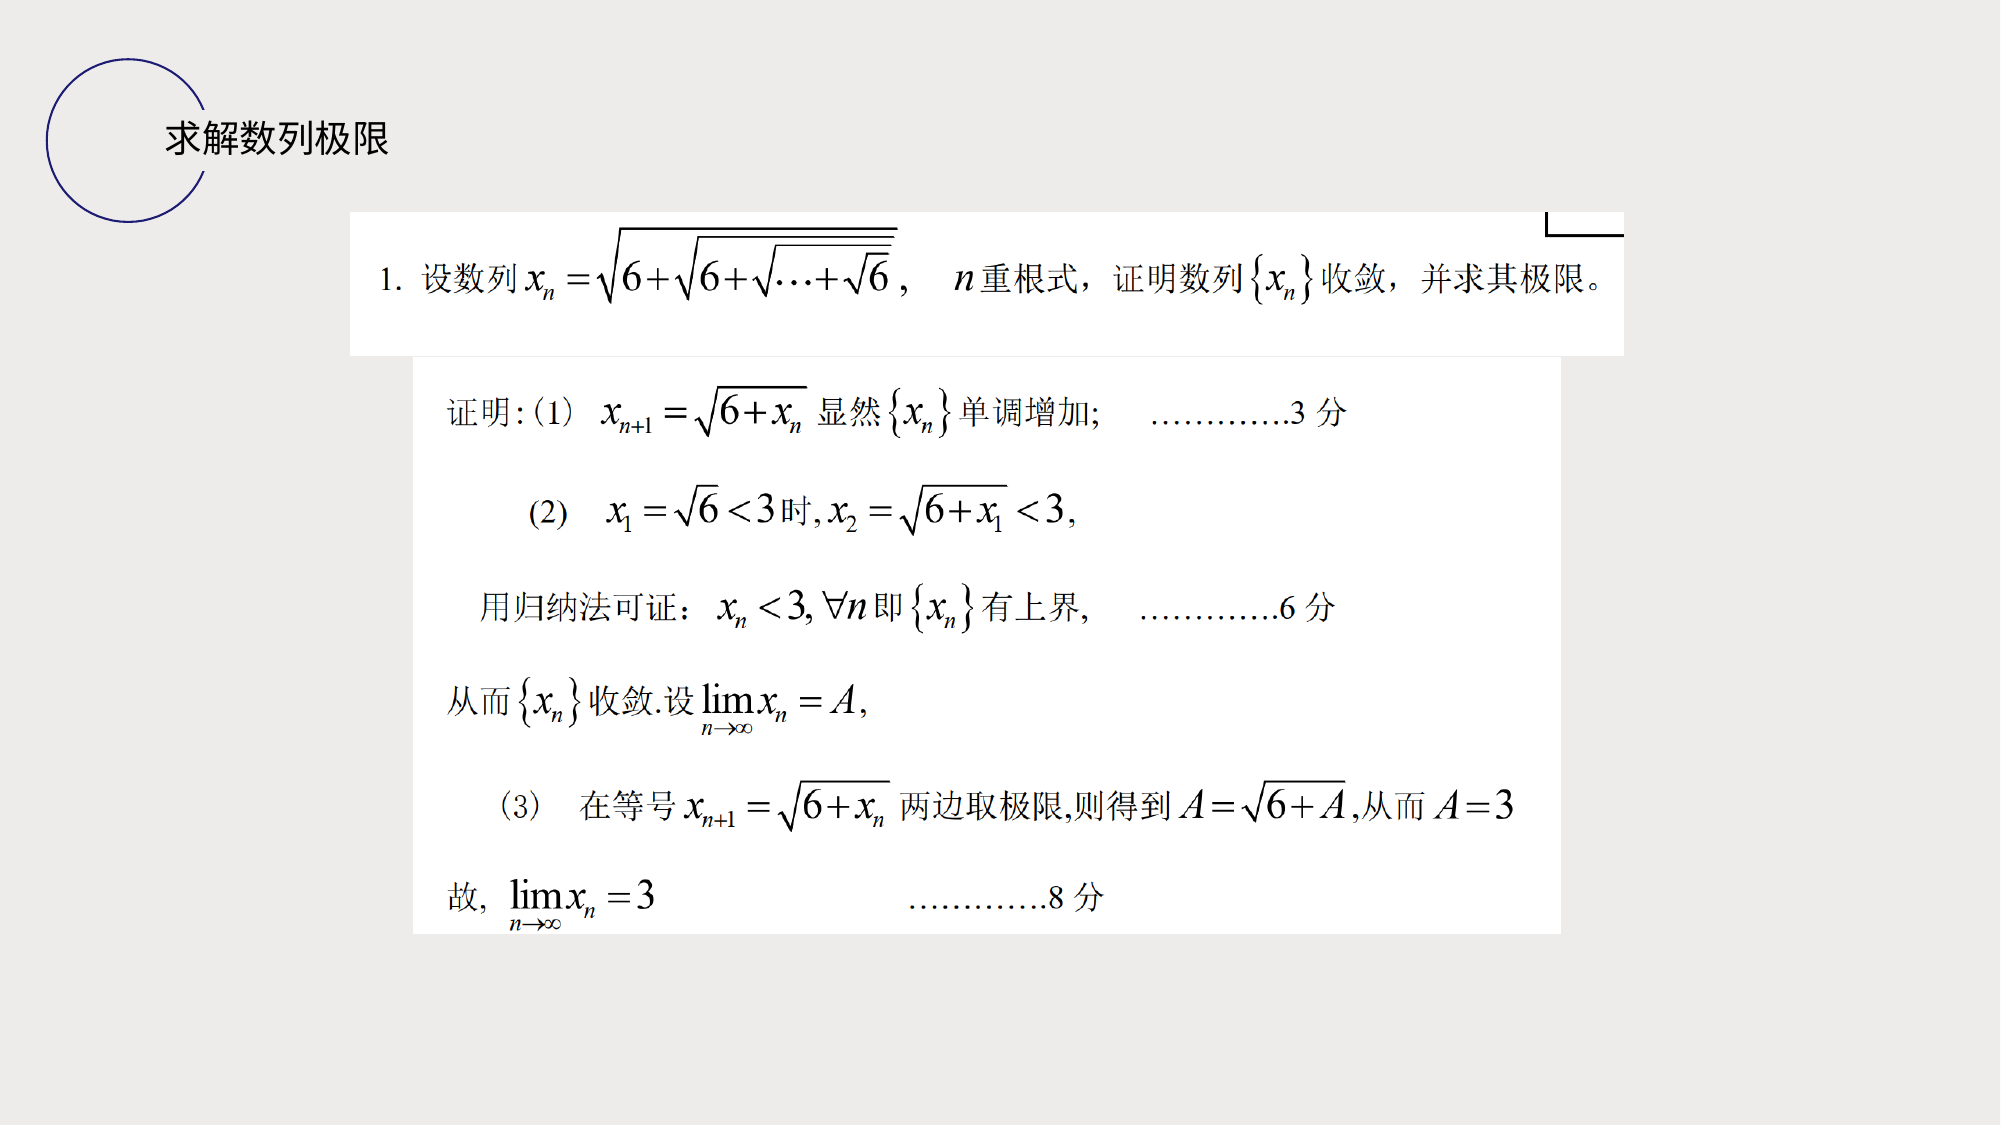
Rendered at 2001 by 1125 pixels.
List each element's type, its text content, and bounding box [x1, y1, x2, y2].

text_box 求解数列极限 [162, 112, 392, 160]
picture [349, 212, 1624, 356]
picture [413, 357, 1561, 934]
